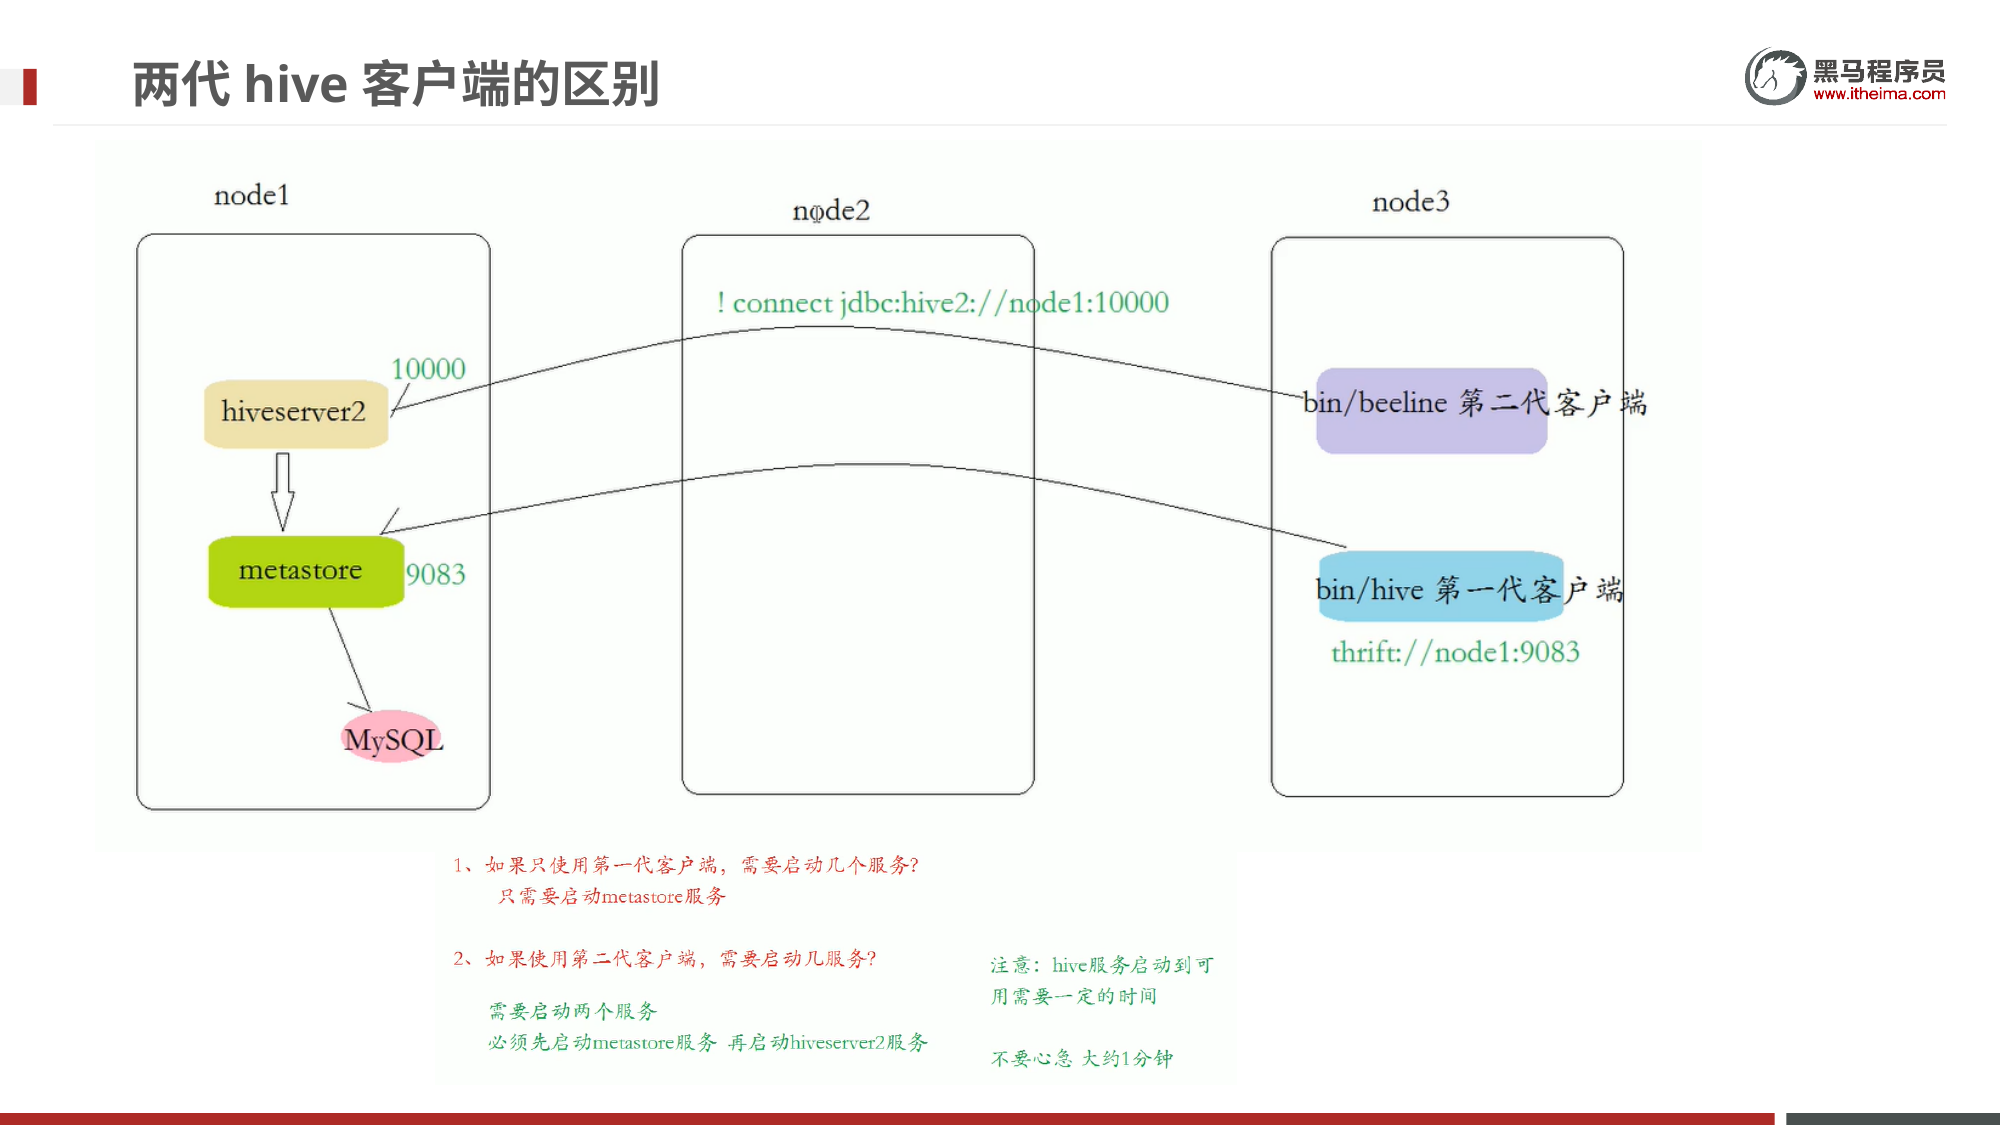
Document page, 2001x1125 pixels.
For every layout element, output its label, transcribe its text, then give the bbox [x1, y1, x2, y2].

picture [94, 140, 1702, 1086]
picture [1744, 46, 1946, 106]
title 两代hive客户端的区别 [116, 40, 1556, 125]
